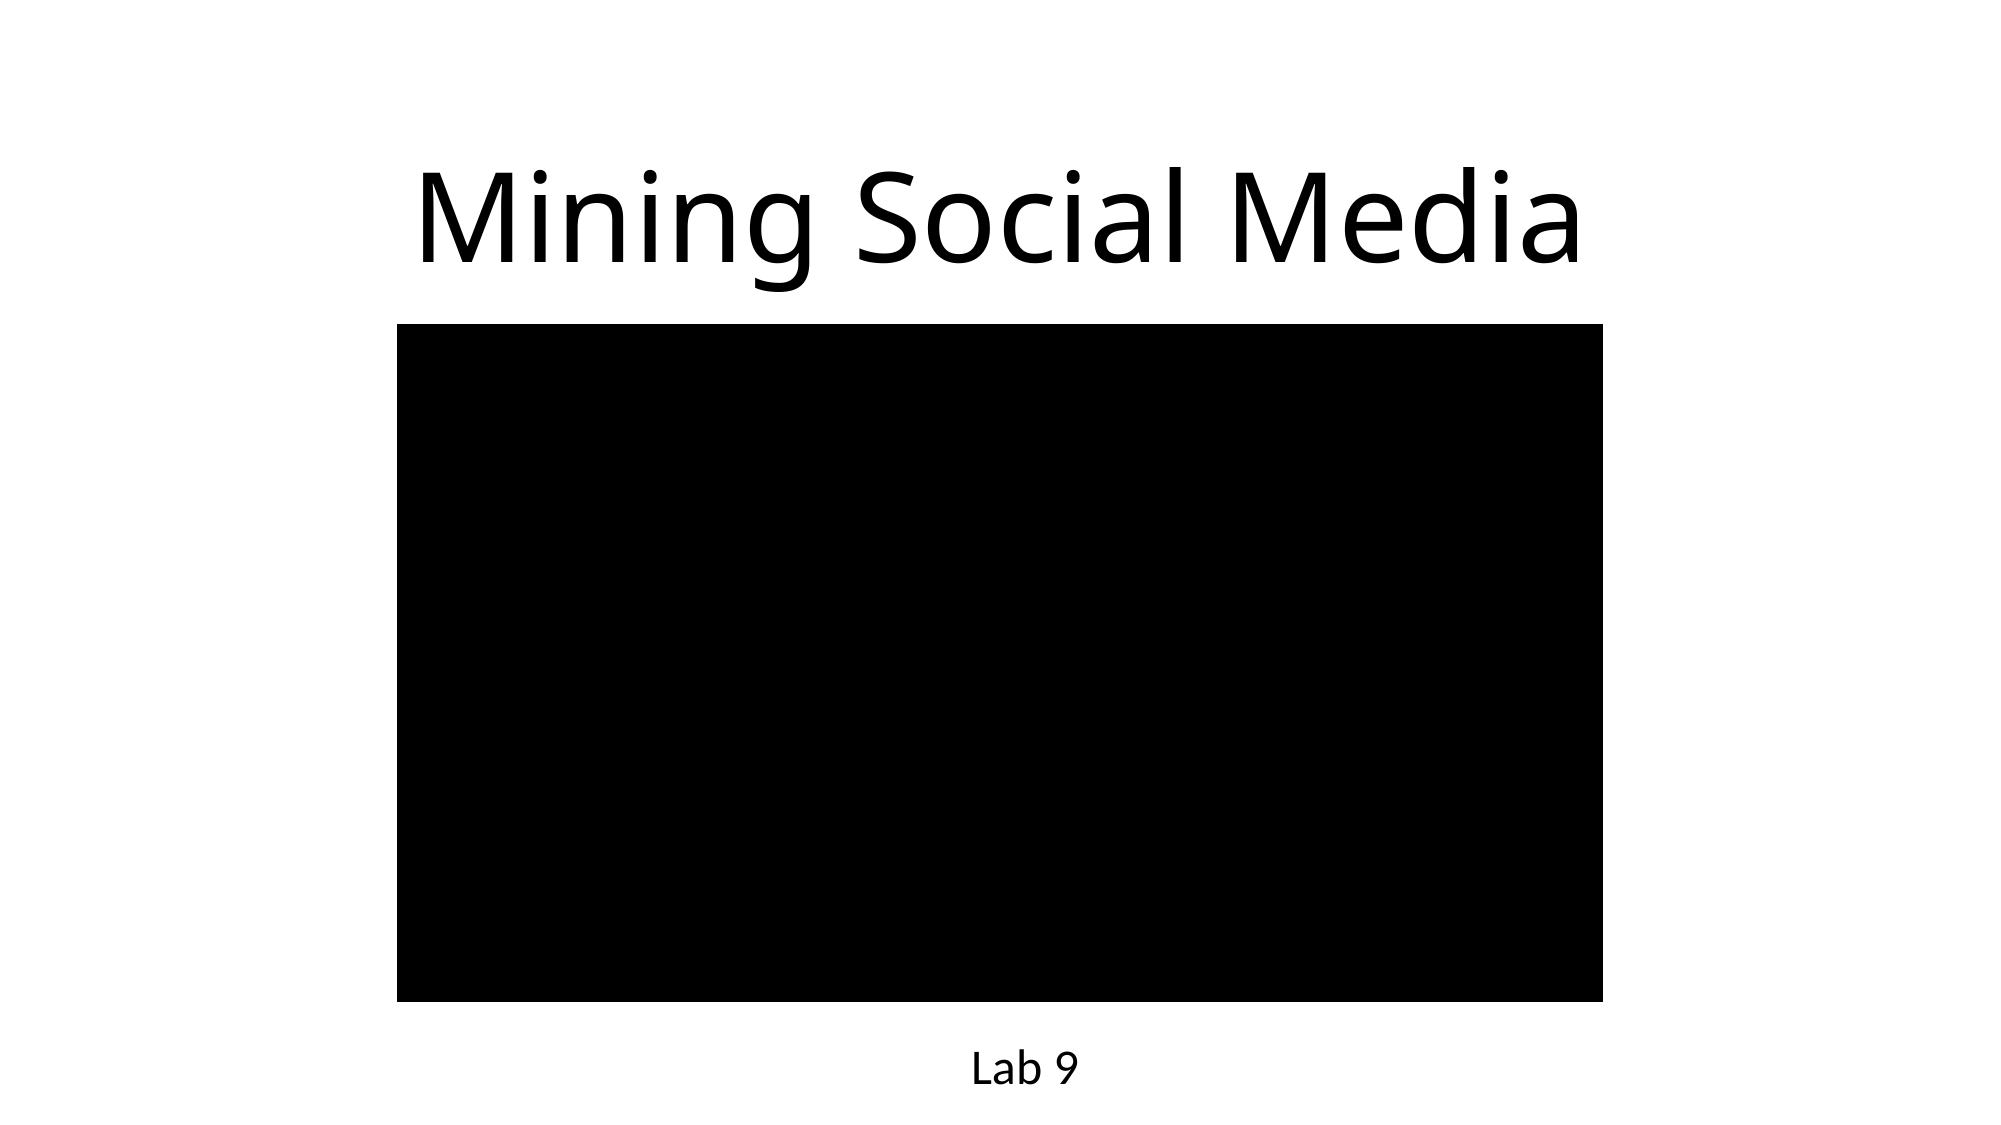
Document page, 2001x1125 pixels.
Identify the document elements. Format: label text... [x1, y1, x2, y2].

text_box Lab 9 [274, 878, 1775, 1125]
title Mining Social Media [249, 55, 1750, 448]
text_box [396, 323, 1604, 1003]
